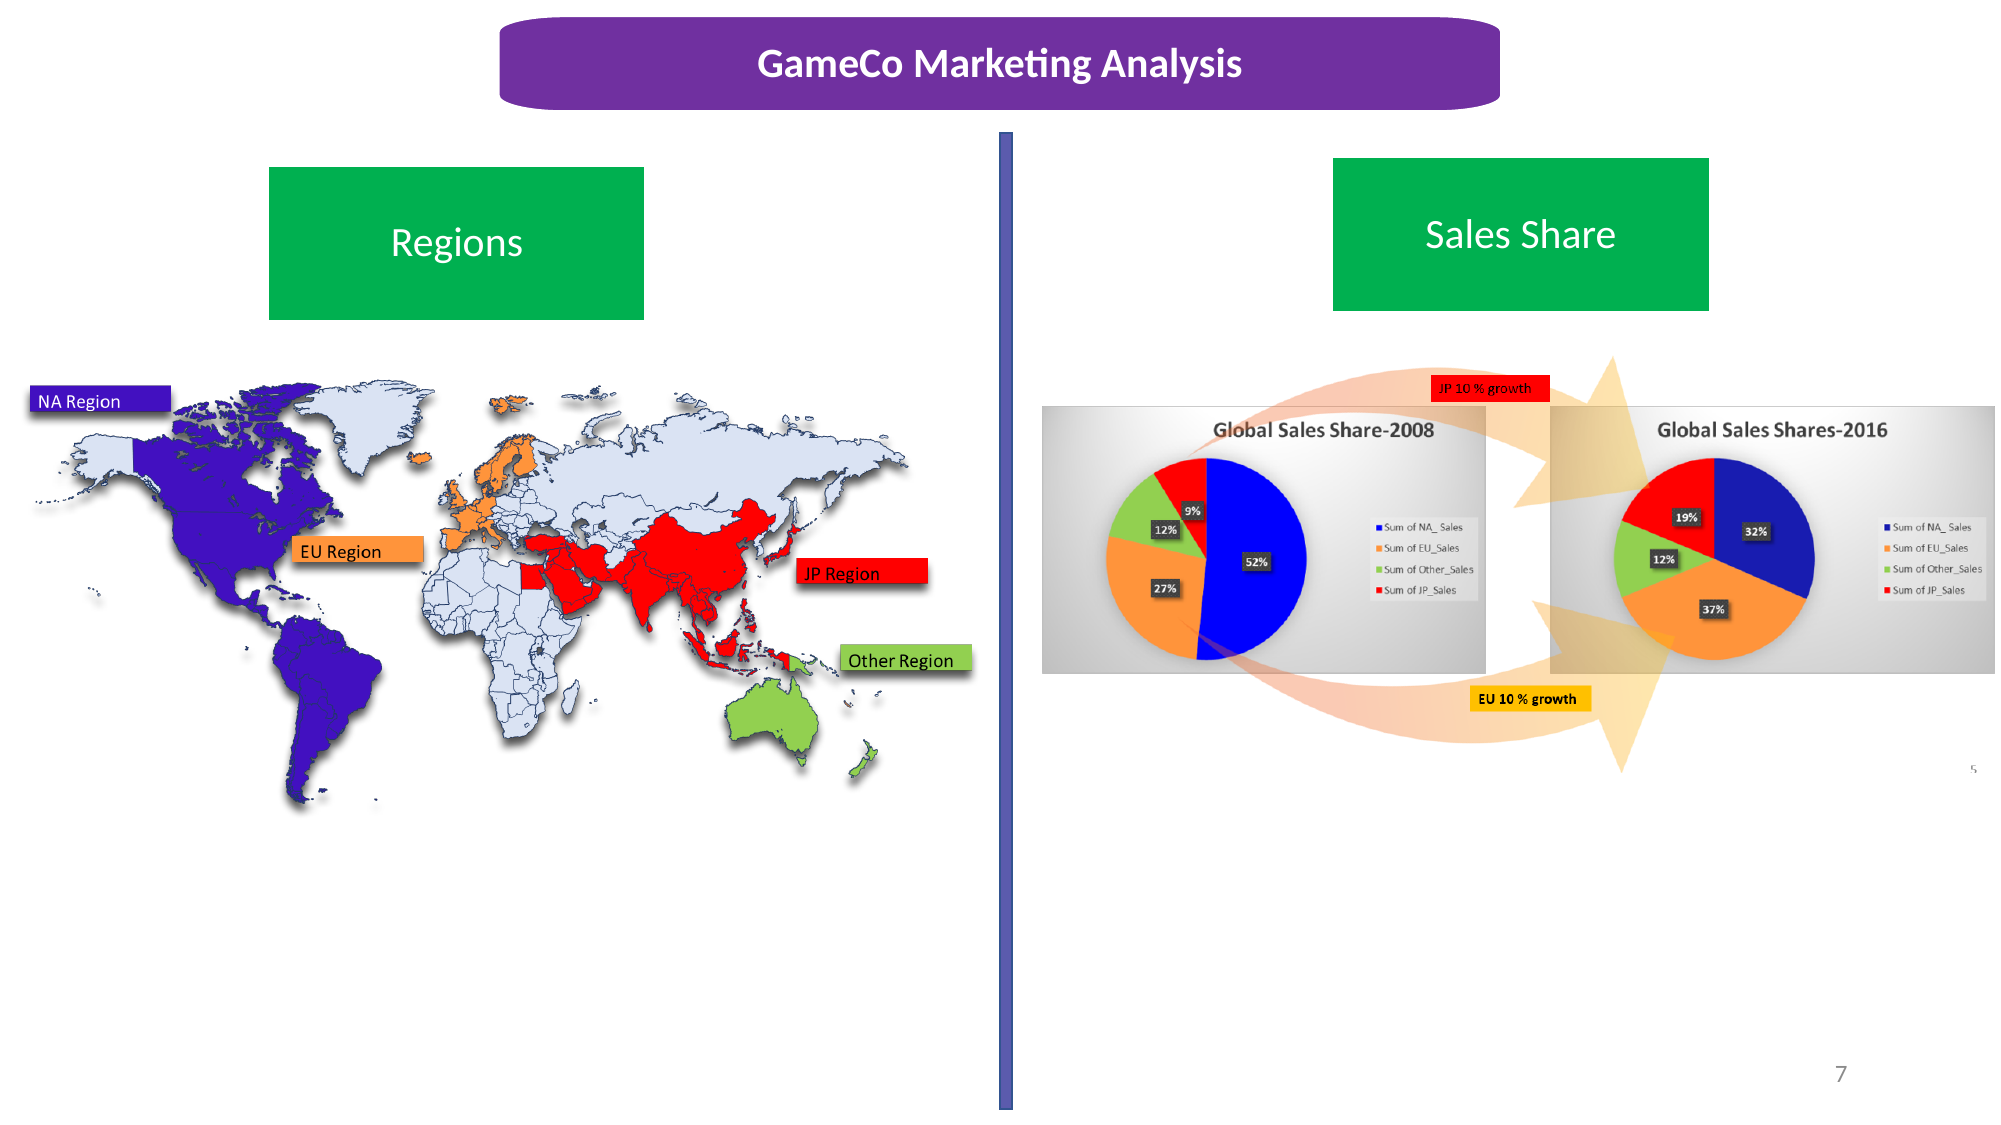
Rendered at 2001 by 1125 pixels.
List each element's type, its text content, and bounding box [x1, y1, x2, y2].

slide_number 7 [1412, 1042, 1863, 1103]
text_box Sales Share [1331, 156, 1711, 313]
text_box Regions [267, 165, 647, 322]
text_box GameCo Marketing Analysis [497, 15, 1503, 113]
picture [1040, 352, 1996, 773]
text_box [999, 132, 1013, 1110]
picture [25, 379, 972, 804]
